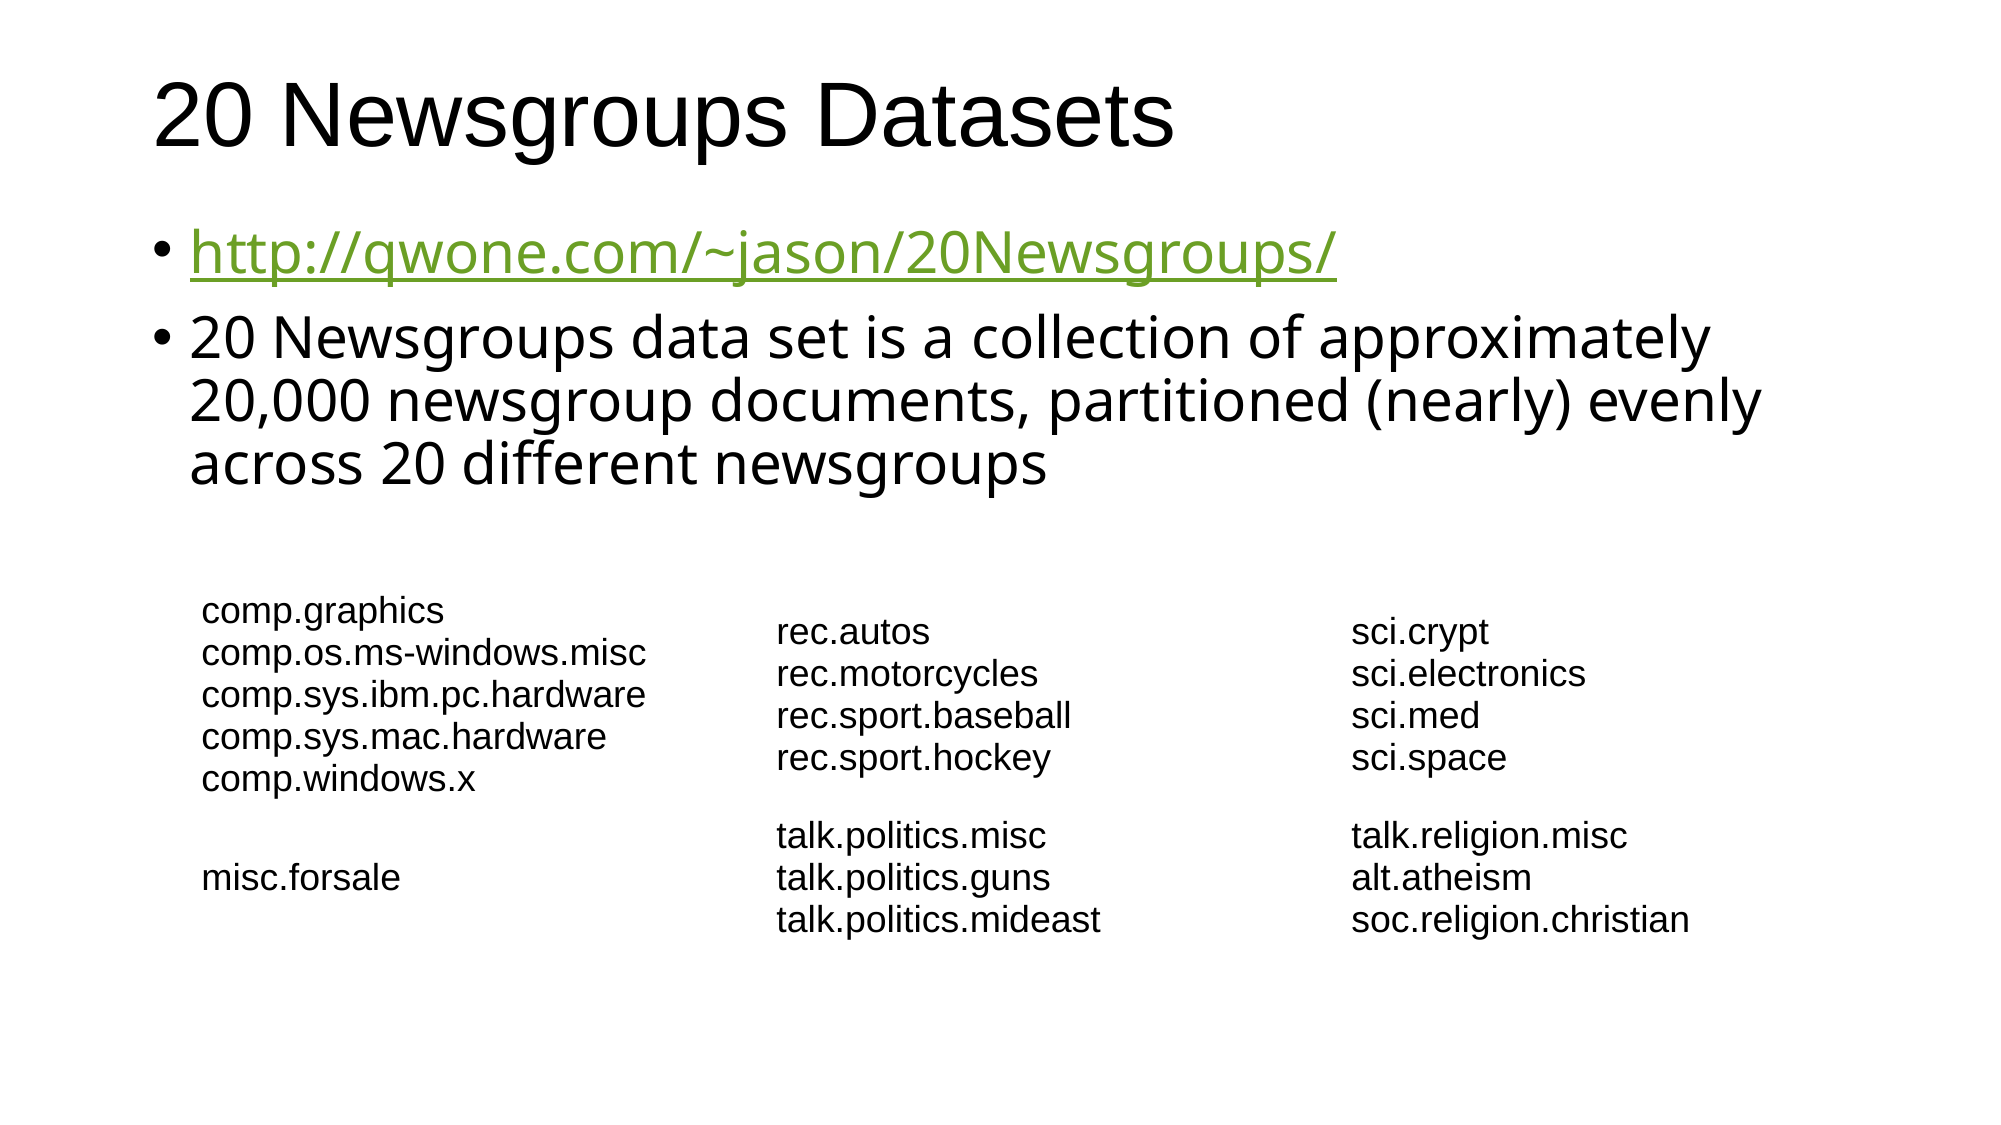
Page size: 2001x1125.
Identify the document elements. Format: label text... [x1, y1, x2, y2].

table_header rec.autos rec.motorcycles rec.sport.baseball rec.sport.hockey [761, 582, 1336, 807]
table_cell talk.religion.misc alt.atheism soc.religion.christian [1336, 807, 1911, 948]
table_header comp.graphics comp.os.ms-windows.misc comp.sys.ibm.pc.hardware comp.sys.mac.hardware comp.windows.x [186, 582, 761, 807]
table_header sci.crypt sci.electronics sci.med sci.space [1336, 582, 1911, 807]
table_cell misc.forsale [186, 807, 761, 948]
title 20 Newsgroups Datasets [137, 59, 1863, 175]
list http://qwone.com/~jason/20Newsgroups/ 20 Newsgroups data set is a collection of approximately 20,000 newsgroup documents, partitioned (nearly) evenly across 20 different newsgroups [137, 208, 1863, 1014]
table_cell talk.politics.misc talk.politics.guns talk.politics.mideast [761, 807, 1336, 948]
